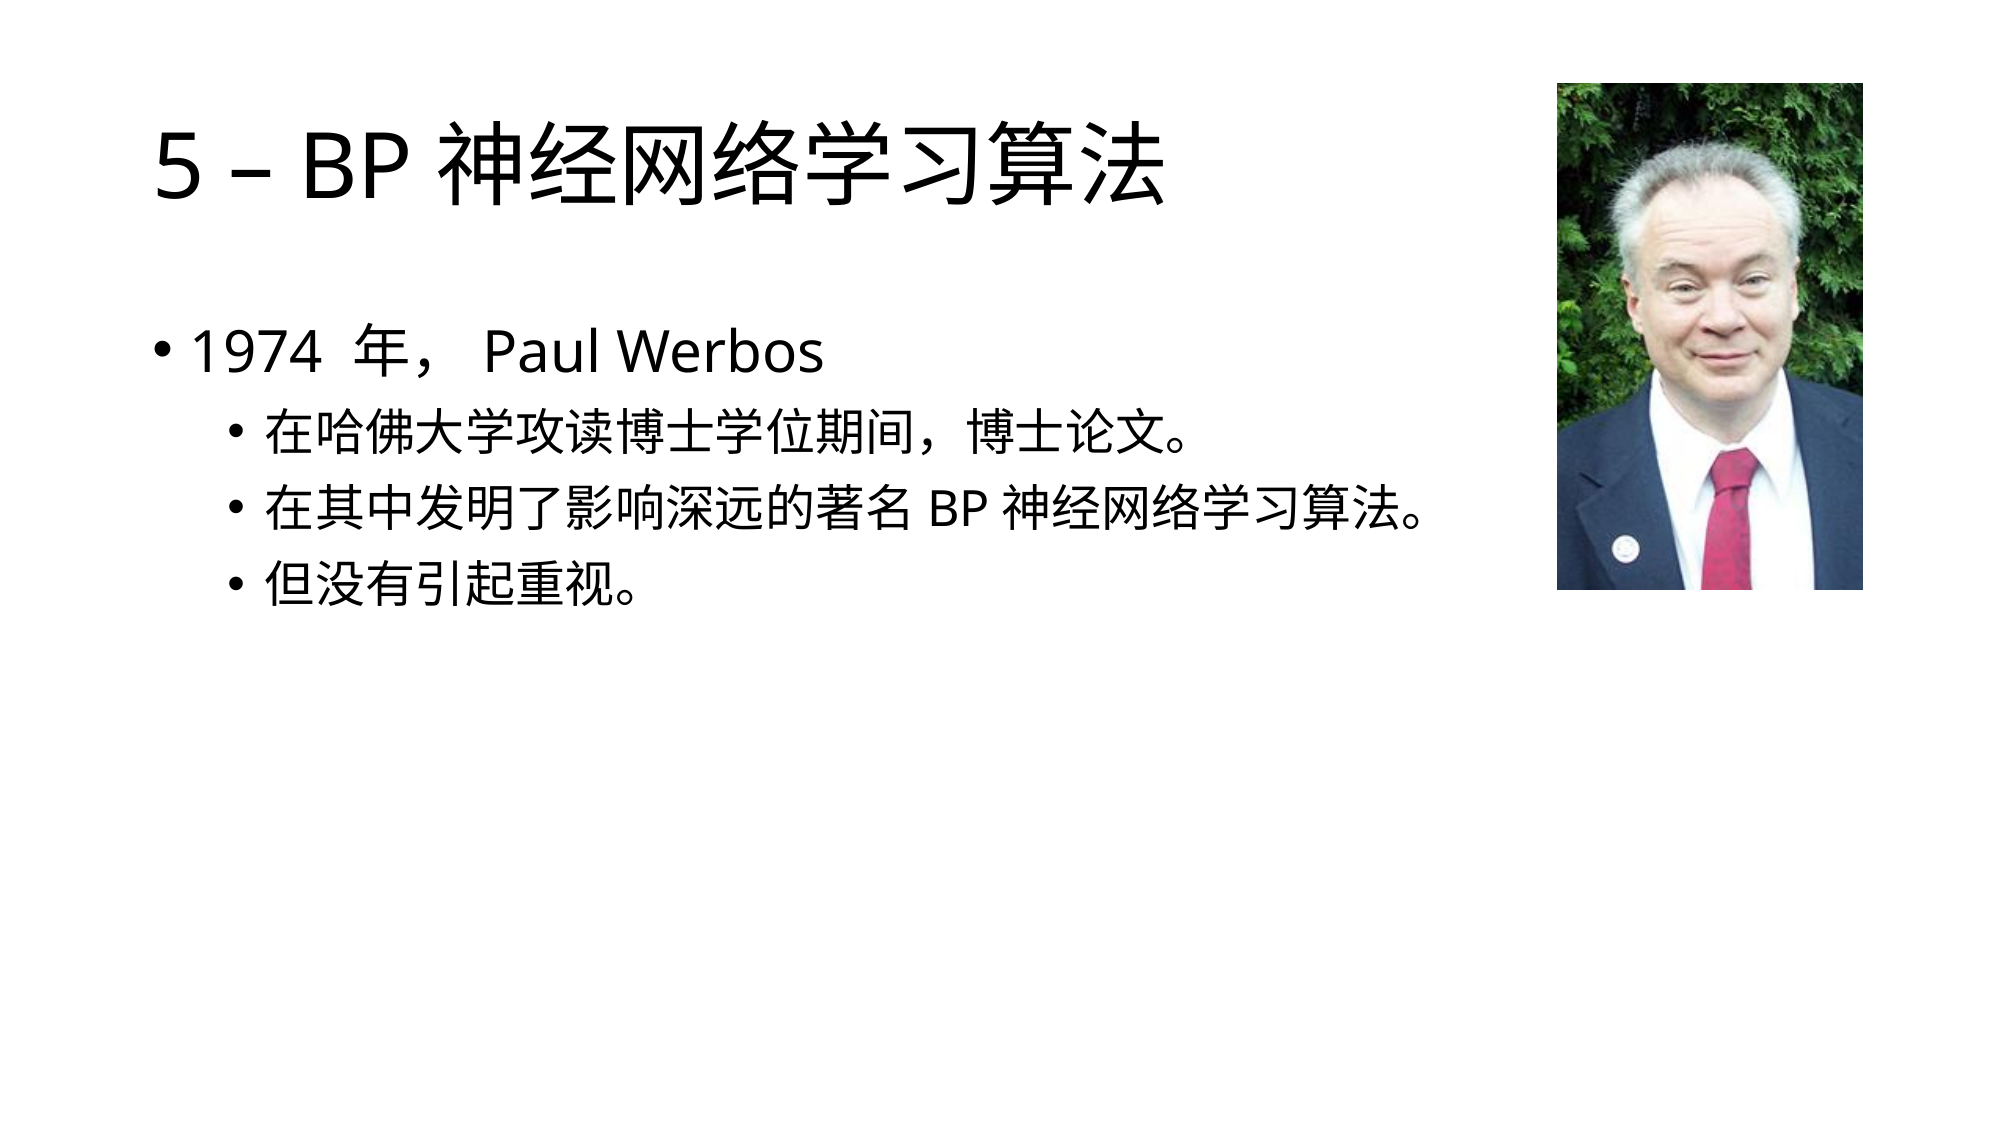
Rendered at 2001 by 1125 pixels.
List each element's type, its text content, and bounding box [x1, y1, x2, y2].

title 5 – BP神经网络学习算法 [137, 59, 1863, 278]
picture [1557, 83, 1863, 590]
list 1974 年，Paul Werbos 在哈佛大学攻读博士学位期间，博士论文。 在其中发明了影响深远的著名BP神经网络学习算法。 但没有引起重视。 [137, 299, 1863, 1014]
